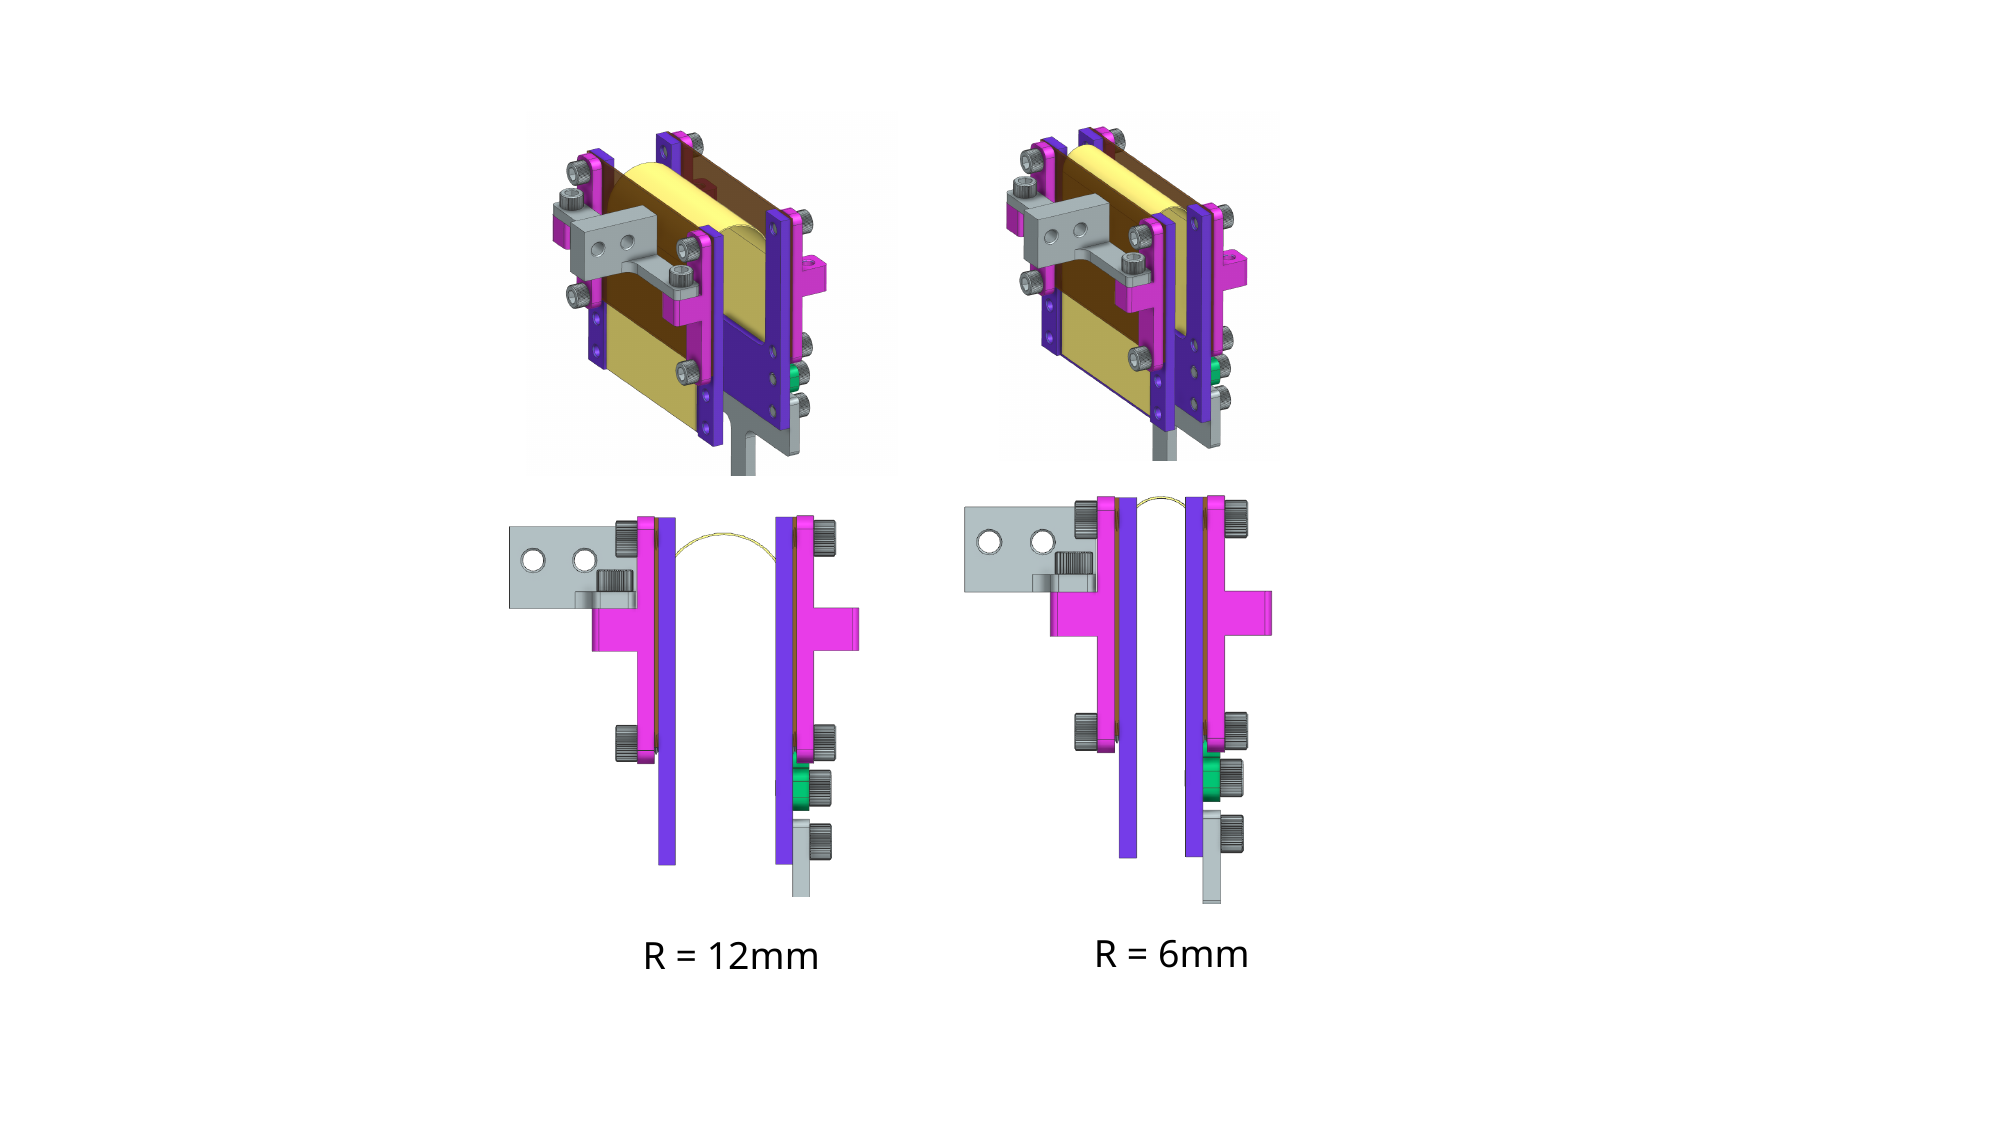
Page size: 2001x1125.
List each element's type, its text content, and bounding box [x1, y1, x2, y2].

text_box R = 12mm [627, 925, 835, 985]
picture [943, 110, 1337, 904]
text_box R = 6mm [1079, 922, 1265, 983]
picture [525, 110, 898, 477]
picture [476, 479, 921, 897]
